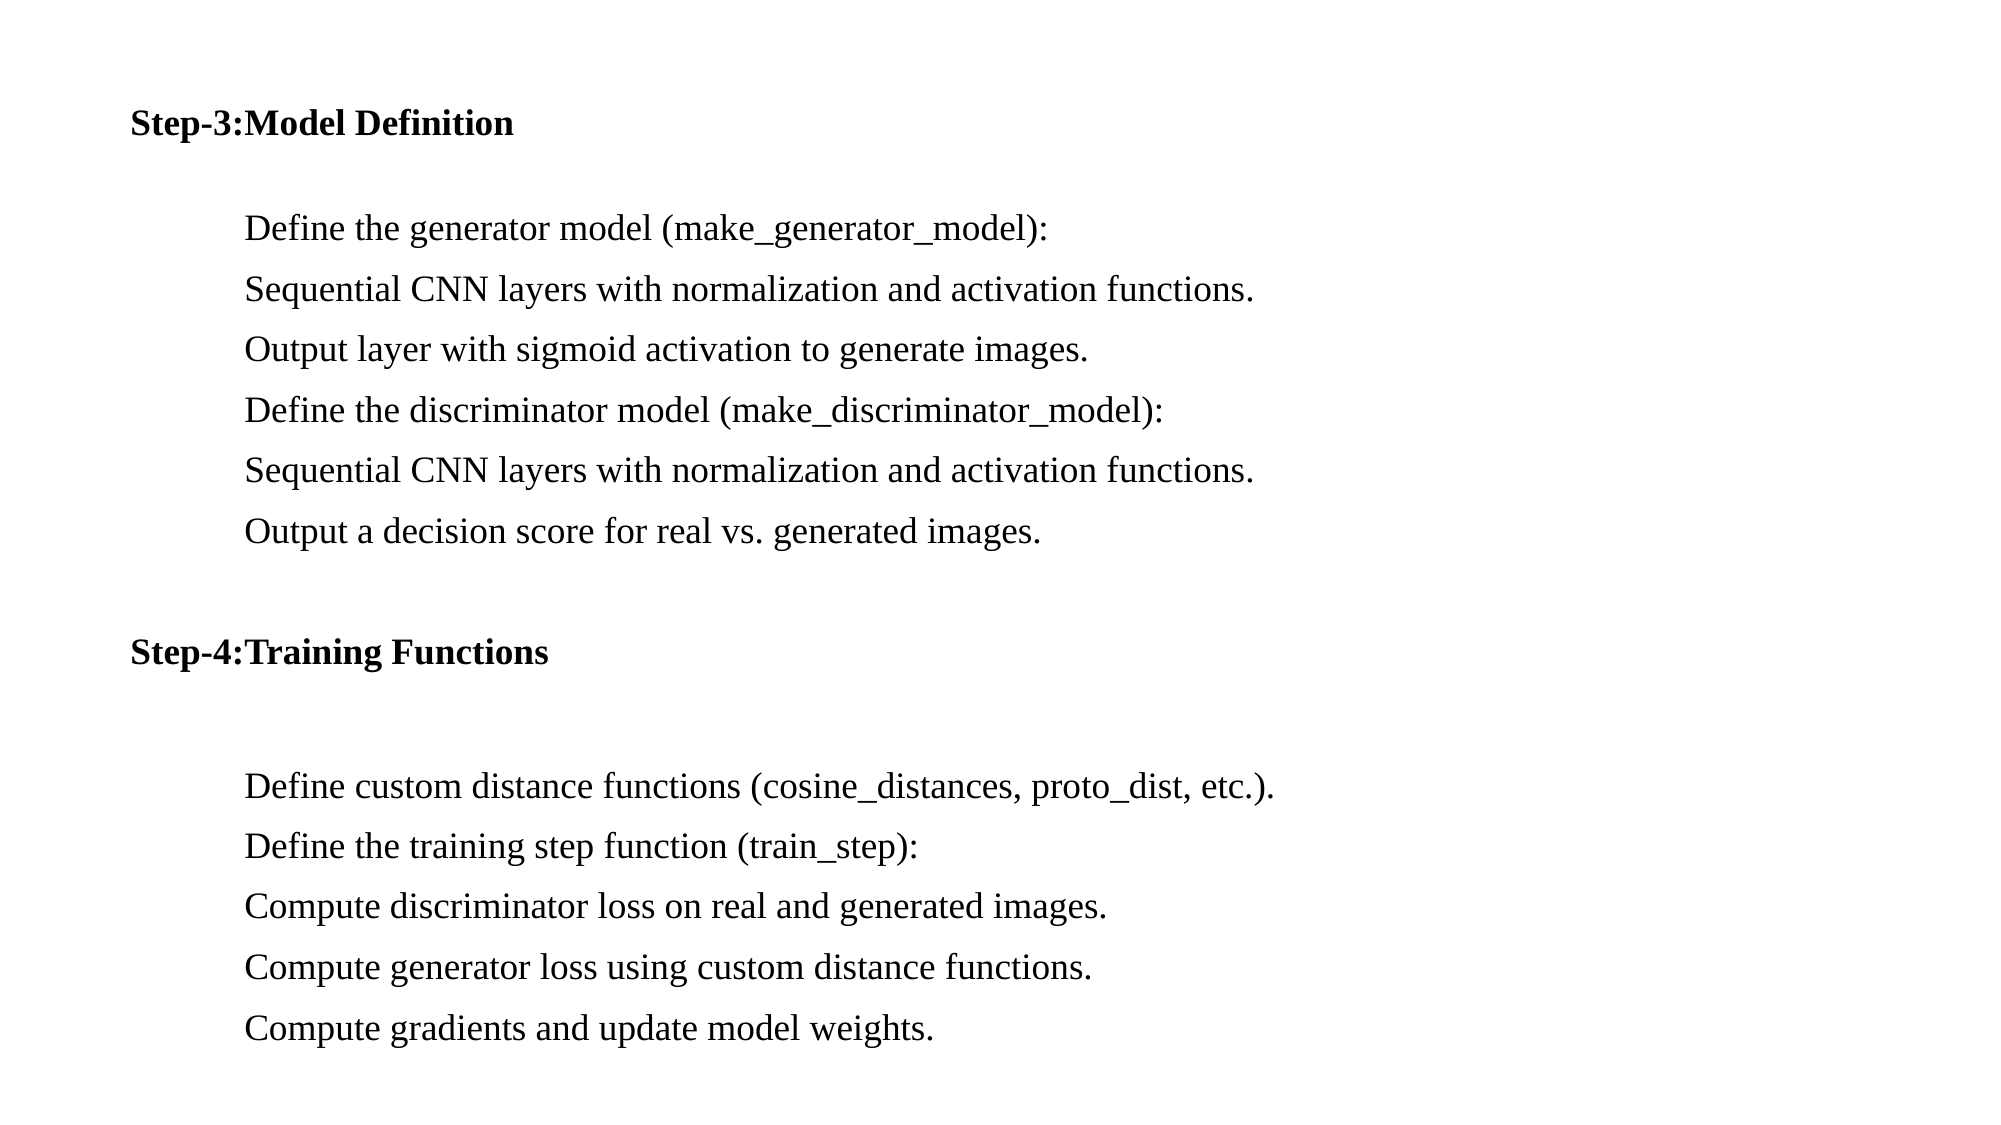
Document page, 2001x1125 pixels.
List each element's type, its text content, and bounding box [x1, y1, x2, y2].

list Step-3:Model Definition Define the generator model (make_generator_model): Sequential CNN layers with normalization and activation functions. Output layer with sigmoid activation to generate images. Define the discriminator model (make_discriminator_model): Sequential CNN layers with normalization and activation functions. Output a decision score for real vs. generated images. Step-4:Training Functions Define custom distance functions (cosine_distances, proto_dist, etc.). Define the training step function (train_step): Compute discriminator loss on real and generated images. Compute generator loss using custom distance functions. Compute gradients and update model weights. [115, 90, 1841, 1065]
